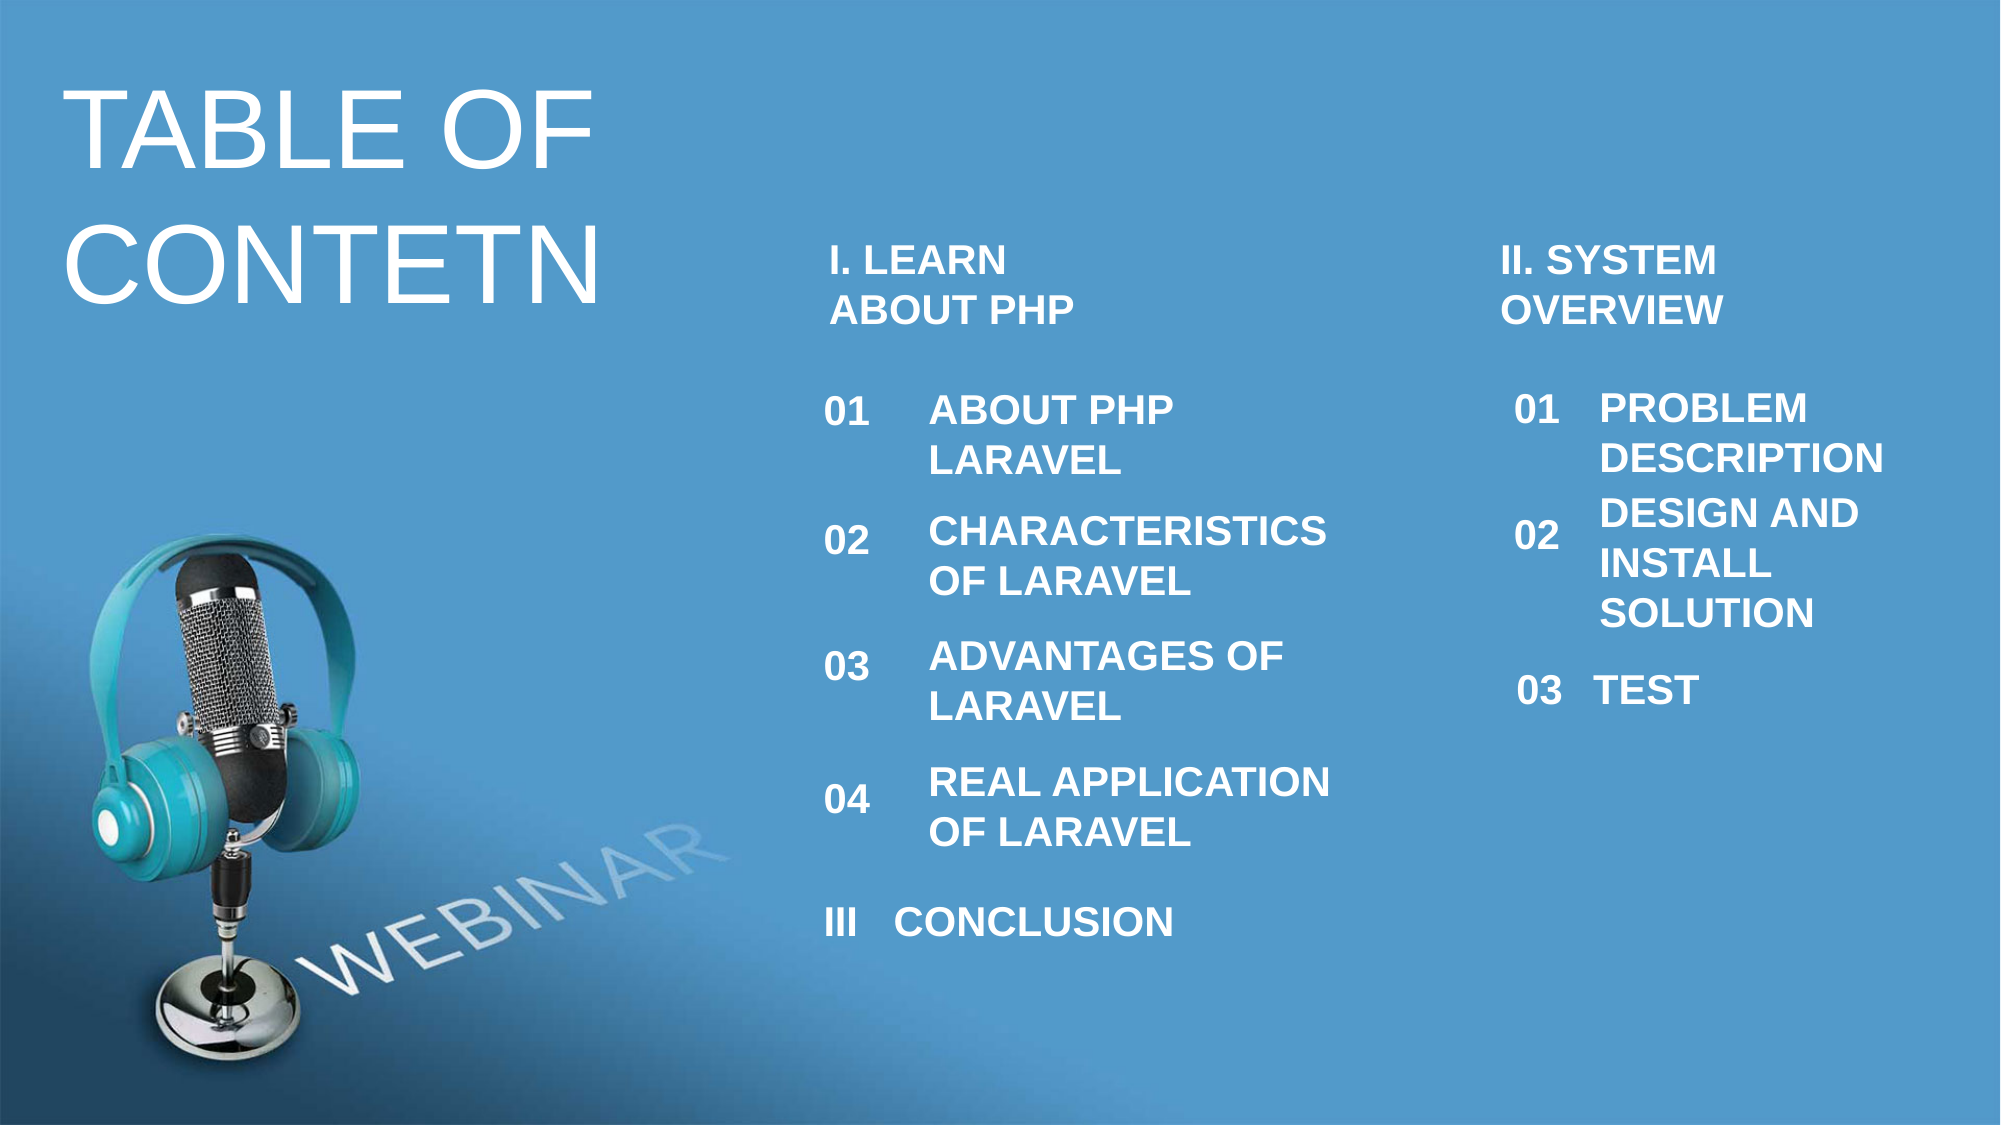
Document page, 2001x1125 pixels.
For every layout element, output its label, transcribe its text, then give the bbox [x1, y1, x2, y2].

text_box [805, 373, 1991, 953]
text_box II. SYSTEM OVERVIEW [1500, 225, 1843, 341]
text_box I. LEARN ABOUT PHP [828, 225, 1172, 341]
text_box TABLE OF CONTETN [46, 48, 640, 334]
picture [0, 0, 2001, 1125]
